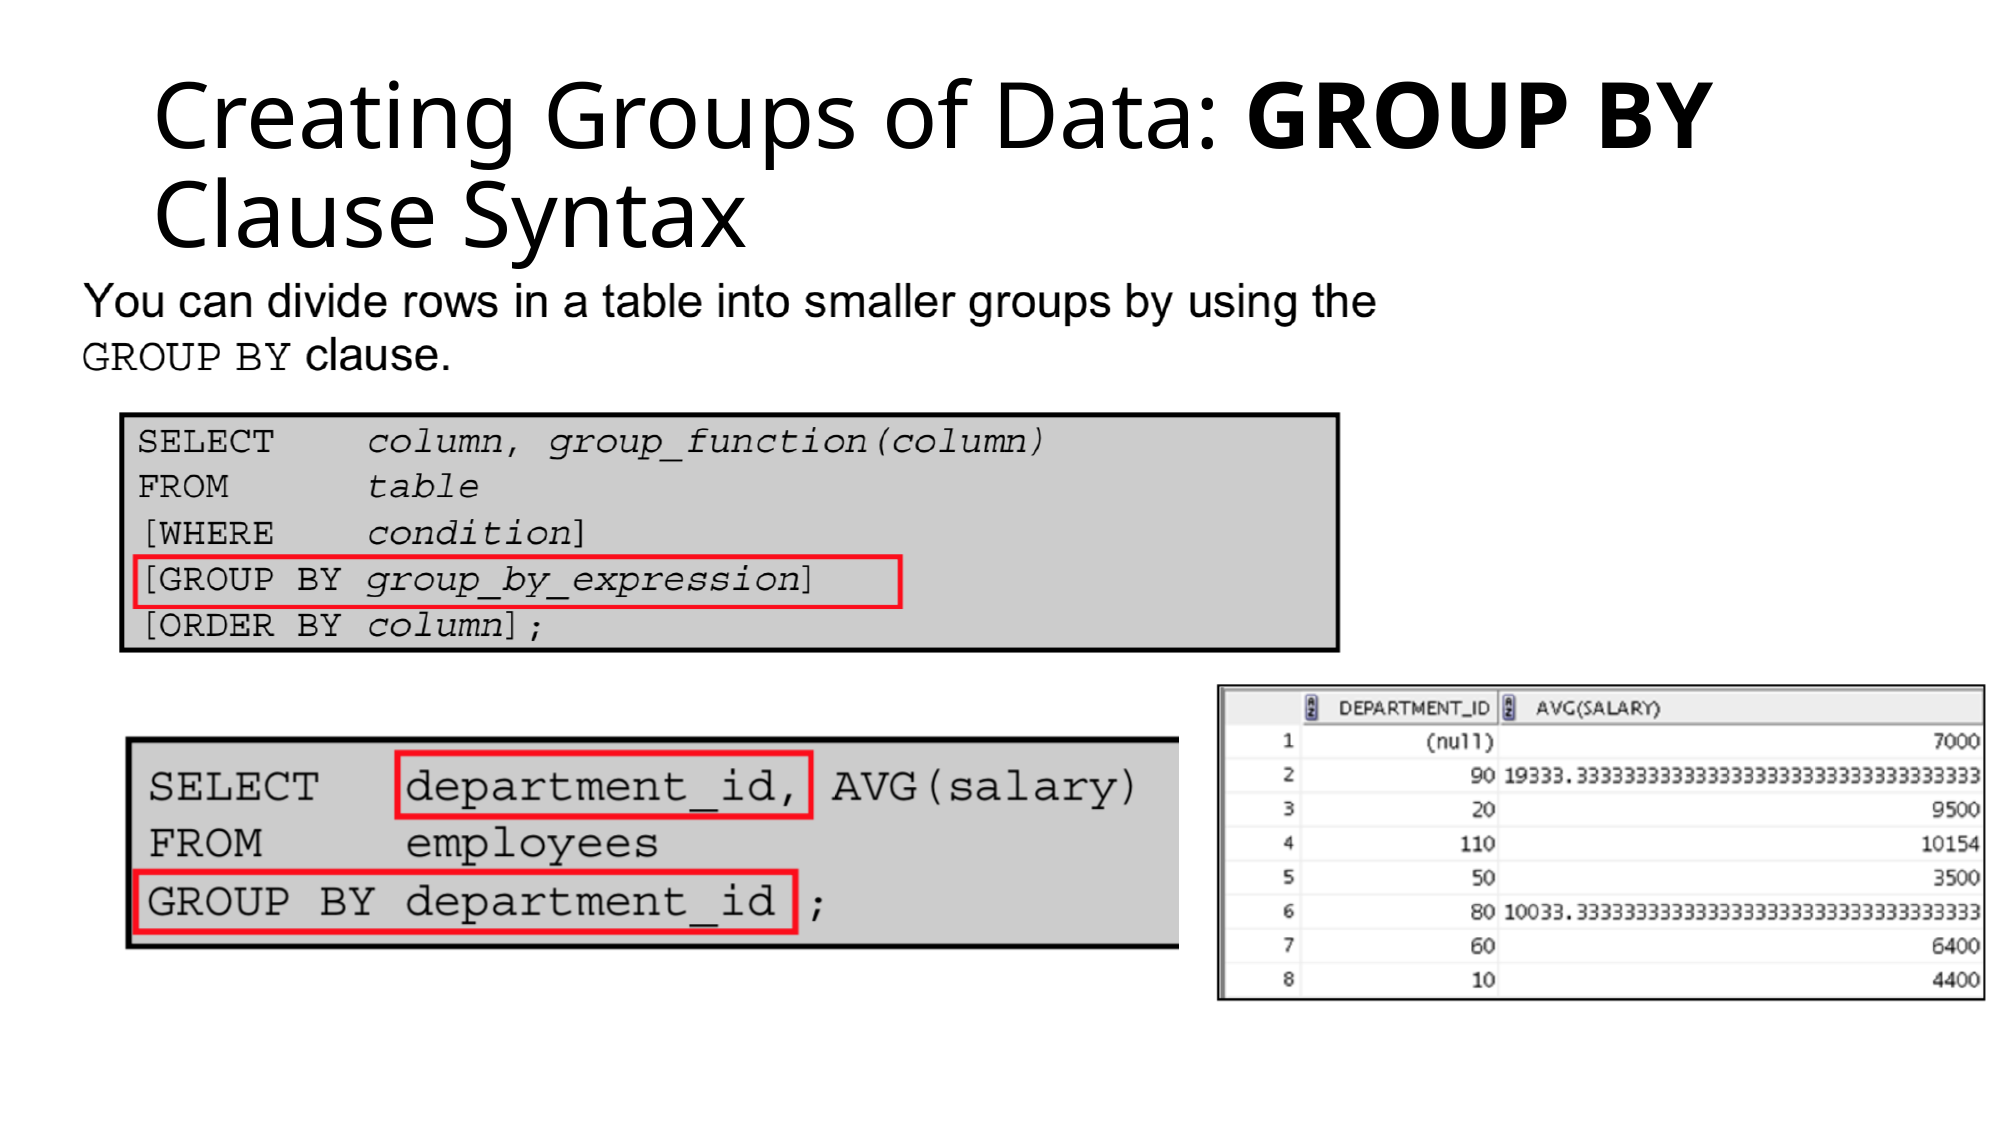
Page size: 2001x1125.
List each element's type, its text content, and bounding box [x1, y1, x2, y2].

picture [103, 716, 1179, 967]
picture [1208, 670, 2000, 1013]
title Creating Groups of Data: GROUP BY Clause Syntax [137, 59, 1863, 278]
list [74, 277, 1397, 688]
